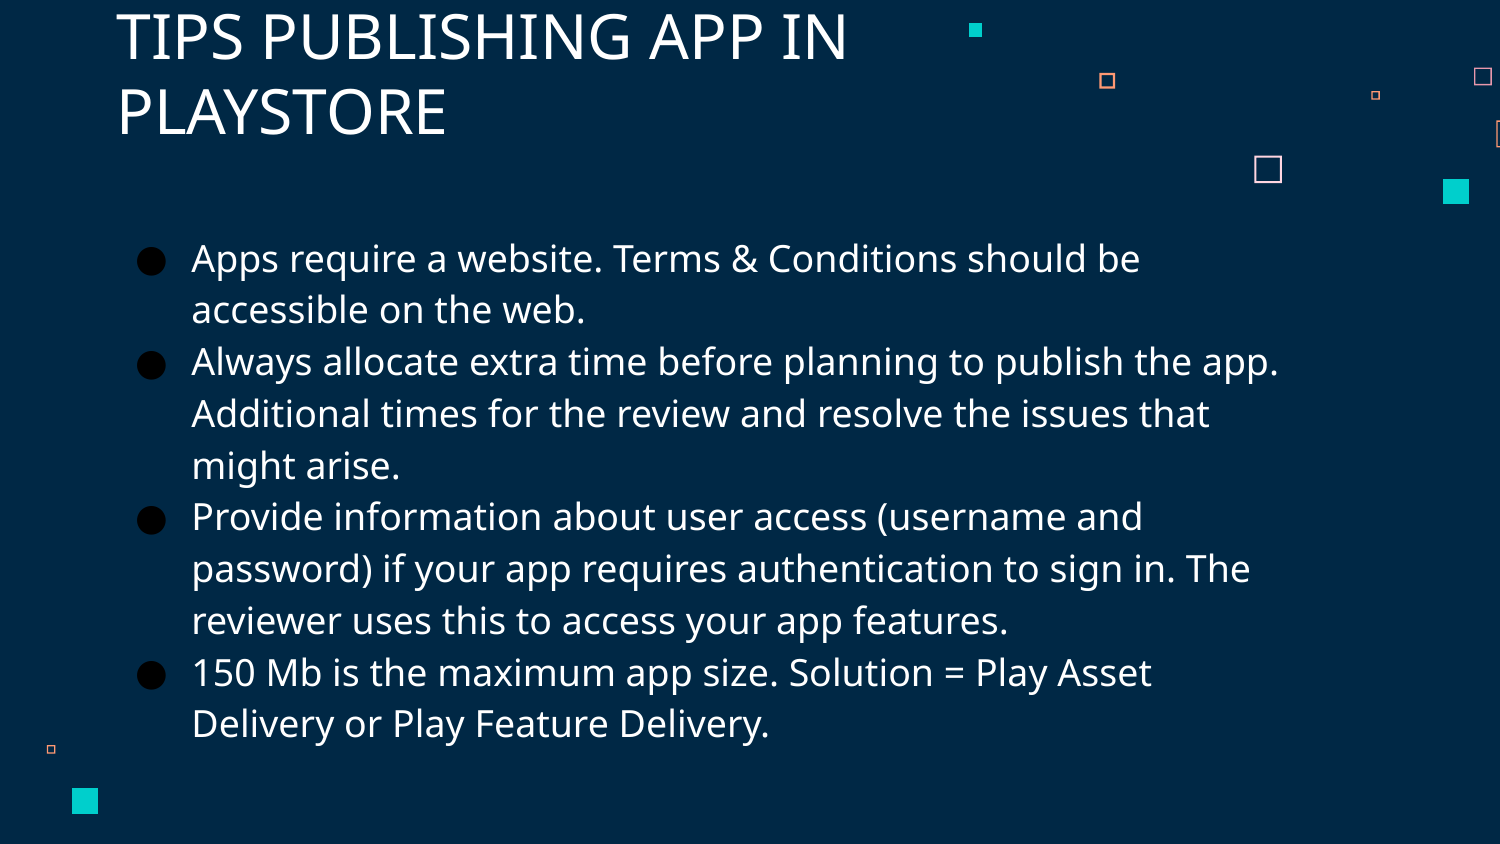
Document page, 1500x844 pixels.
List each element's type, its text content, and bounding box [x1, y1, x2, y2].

list Apps require a website. Terms & Conditions should be accessible on the web. Always allocate extra time before planning to publish the app. Additional times for the review and resolve the issues that might arise. Provide information about user access (username and password) if your app requires authentication to sign in. The reviewer uses this to access your app features. 150 Mb is the maximum app size. Solution = Play Asset Delivery or Play Feature Delivery. [101, 212, 1320, 556]
title TIPS PUBLISHING APP IN PLAYSTORE [101, 67, 1084, 163]
